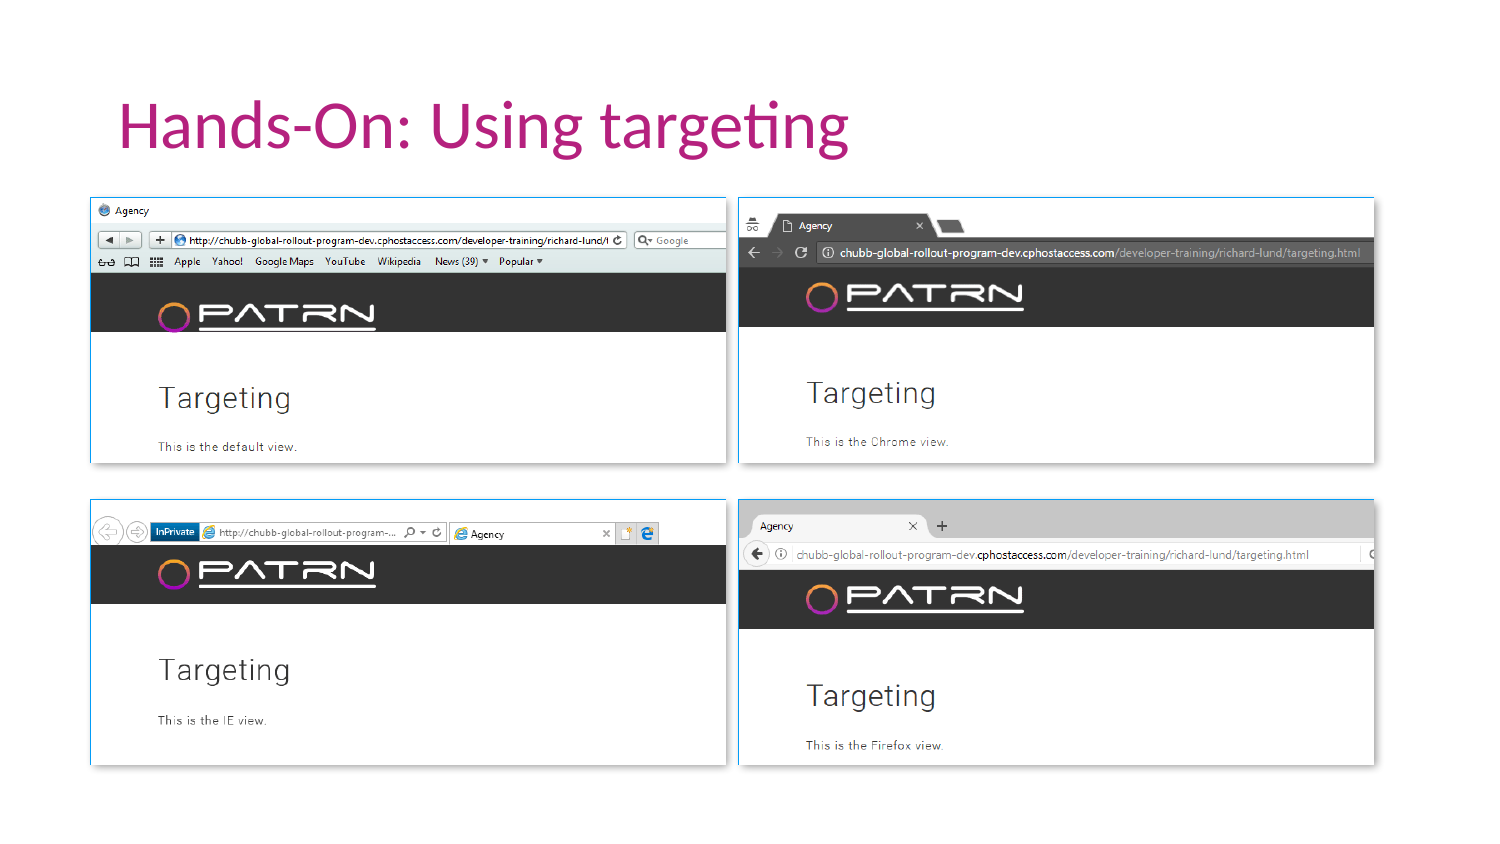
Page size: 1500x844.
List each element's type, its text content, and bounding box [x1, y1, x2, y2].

picture [90, 499, 726, 765]
picture [738, 499, 1374, 765]
picture [90, 197, 726, 463]
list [738, 197, 1374, 463]
title Hands-On: Using targeting [103, 44, 1397, 208]
